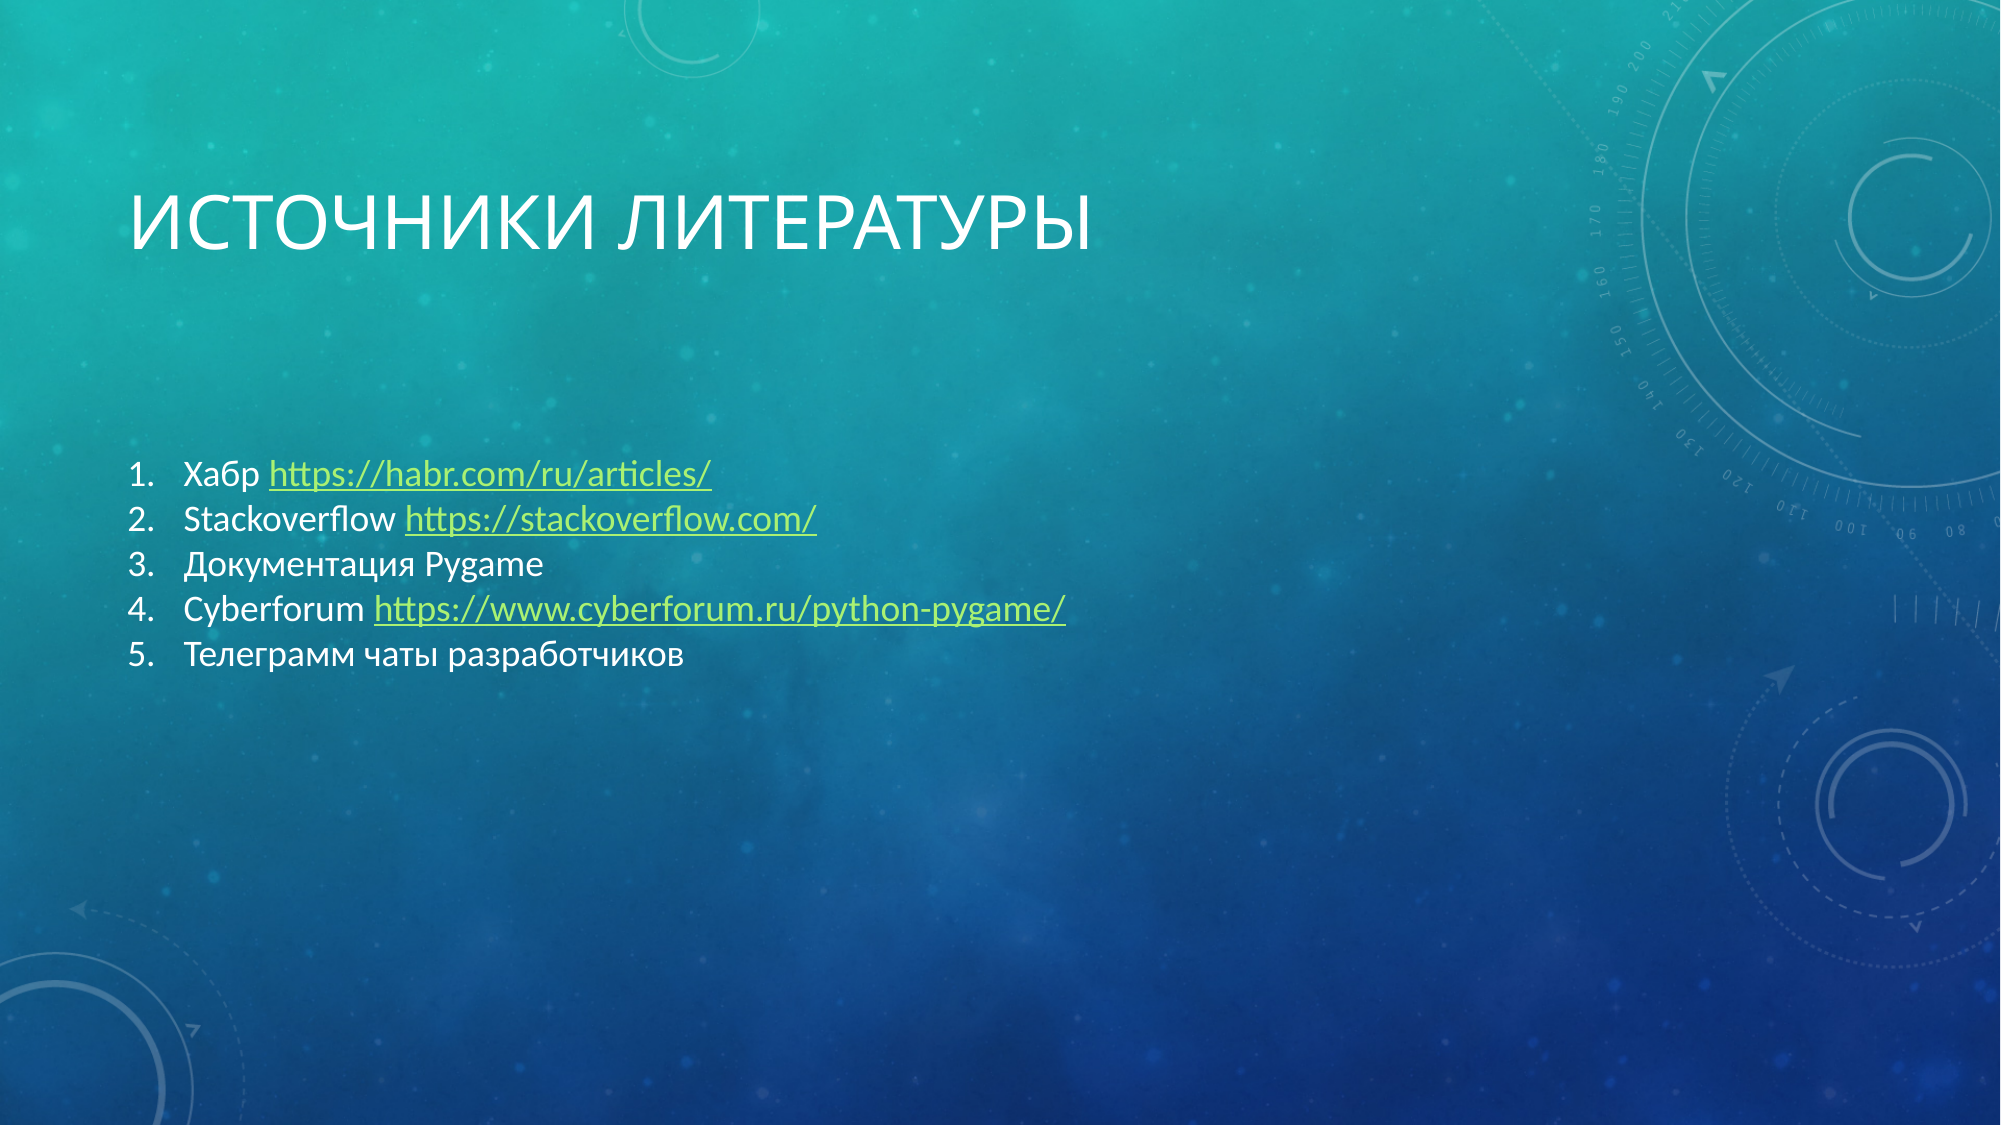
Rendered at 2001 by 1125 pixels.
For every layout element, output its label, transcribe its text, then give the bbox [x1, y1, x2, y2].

text_box Хабр https://habr.com/ru/articles/ Stackoverflow https://stackoverflow.com/ Документация Pygame Cyberforum https://www.cyberforum.ru/python-pygame/ Телеграмм чаты разработчиков [112, 441, 1104, 681]
picture [0, 0, 2001, 1125]
title ИсточниКи ЛИТЕРАТУРЫ [112, 99, 1775, 339]
